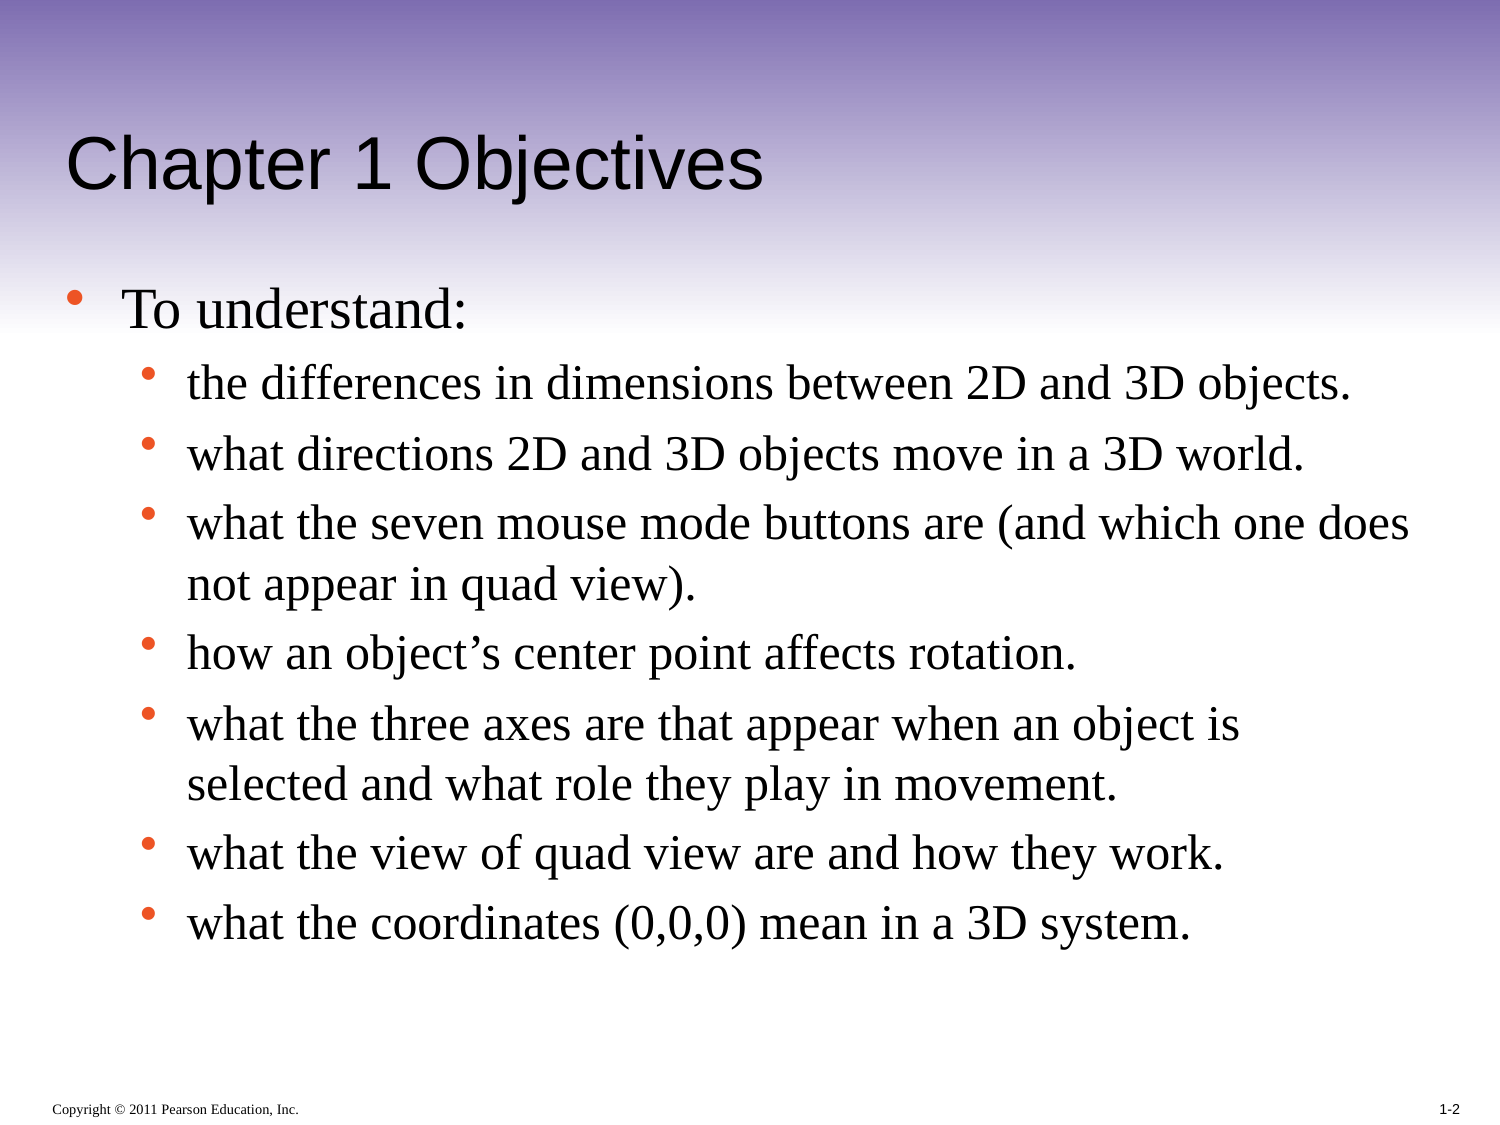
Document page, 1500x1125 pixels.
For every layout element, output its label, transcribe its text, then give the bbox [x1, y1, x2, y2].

slide_number 1-2 [1162, 1049, 1476, 1125]
title Chapter 1 Objectives [49, 49, 1463, 213]
list To understand: the differences in dimensions between 2D and 3D objects. what directions 2D and 3D objects move in a 3D world. what the seven mouse mode buttons are (and which one does not appear in quad view). how an object’s center point affects rotation. what the three axes are that appear when an object is selected and what role they play in movement. what the view of quad view are and how they work. what the coordinates (0,0,0) mean in a 3D system. [49, 262, 1411, 1013]
